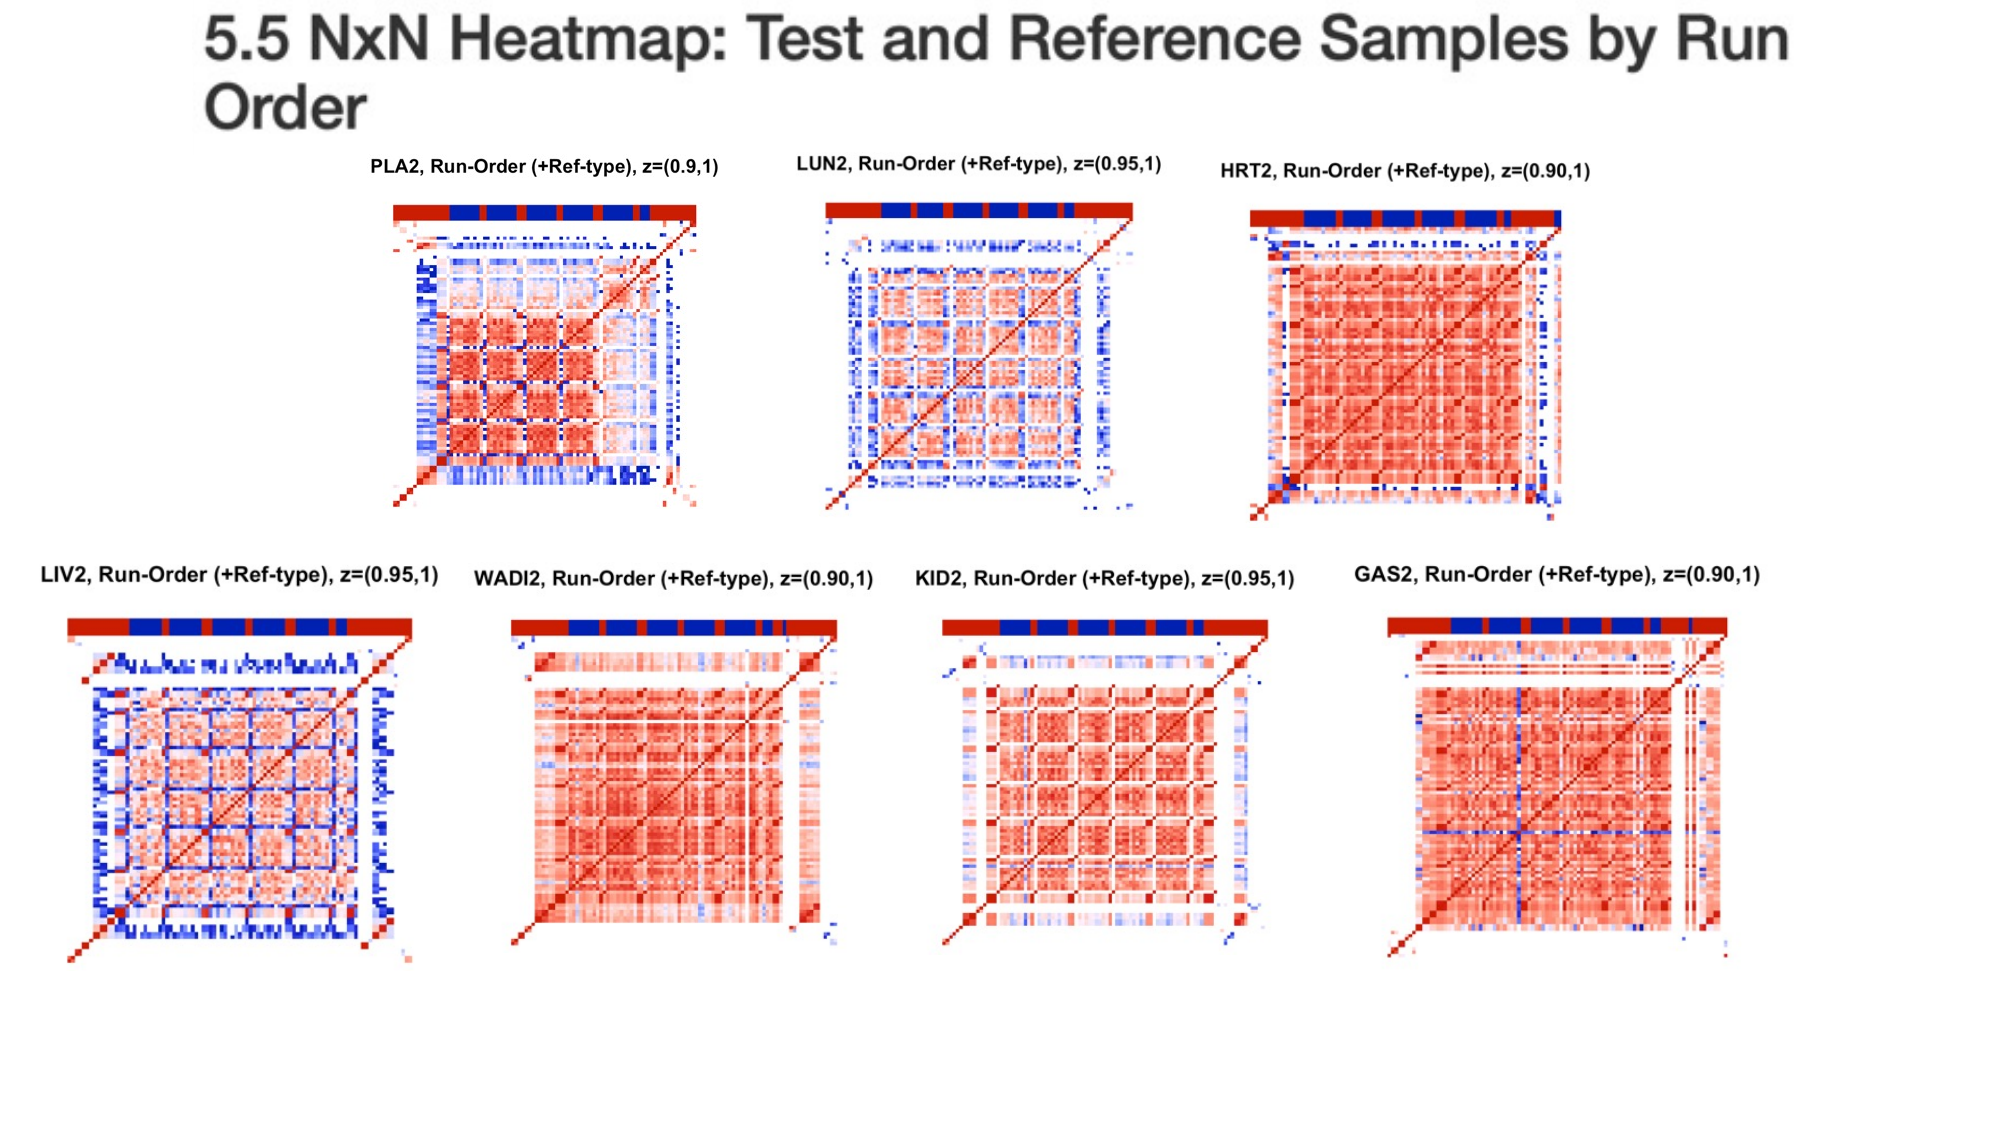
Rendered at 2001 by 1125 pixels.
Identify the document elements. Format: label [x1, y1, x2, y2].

picture [1346, 556, 1772, 971]
picture [910, 564, 1301, 955]
picture [468, 562, 883, 953]
picture [192, 0, 1808, 529]
picture [31, 556, 446, 971]
